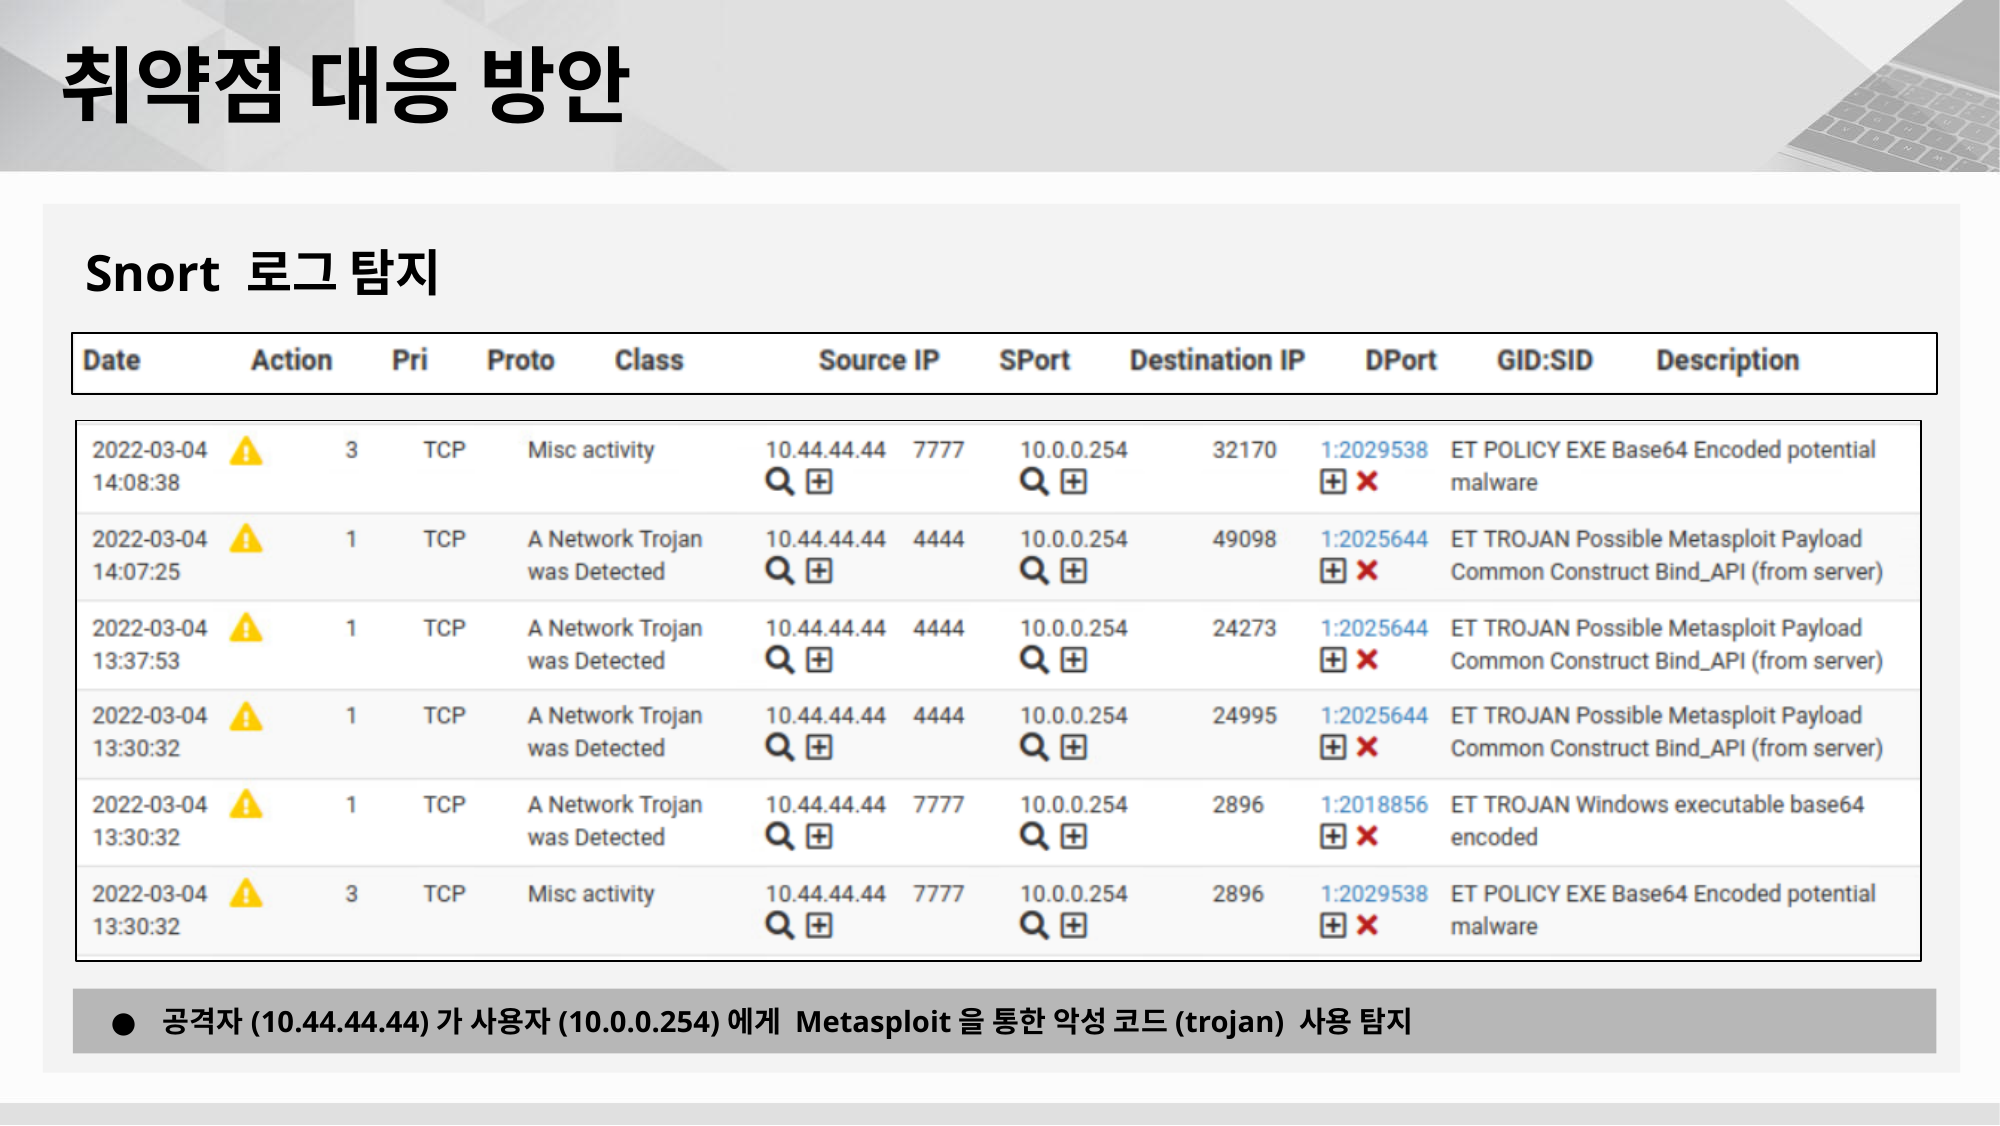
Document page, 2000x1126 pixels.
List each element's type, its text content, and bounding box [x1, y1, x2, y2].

text_box 공격자(10.44.44.44)가 사용자(10.0.0.254)에게 Metasploit을 통한 악성 코드(trojan) 사용 탐지 [72, 988, 1937, 1054]
text_box Snort 로그 탐지 [70, 226, 473, 317]
title 취약점 대응 방안 [43, 17, 1401, 149]
picture [0, 0, 2000, 1125]
text_box [42, 203, 1961, 1073]
